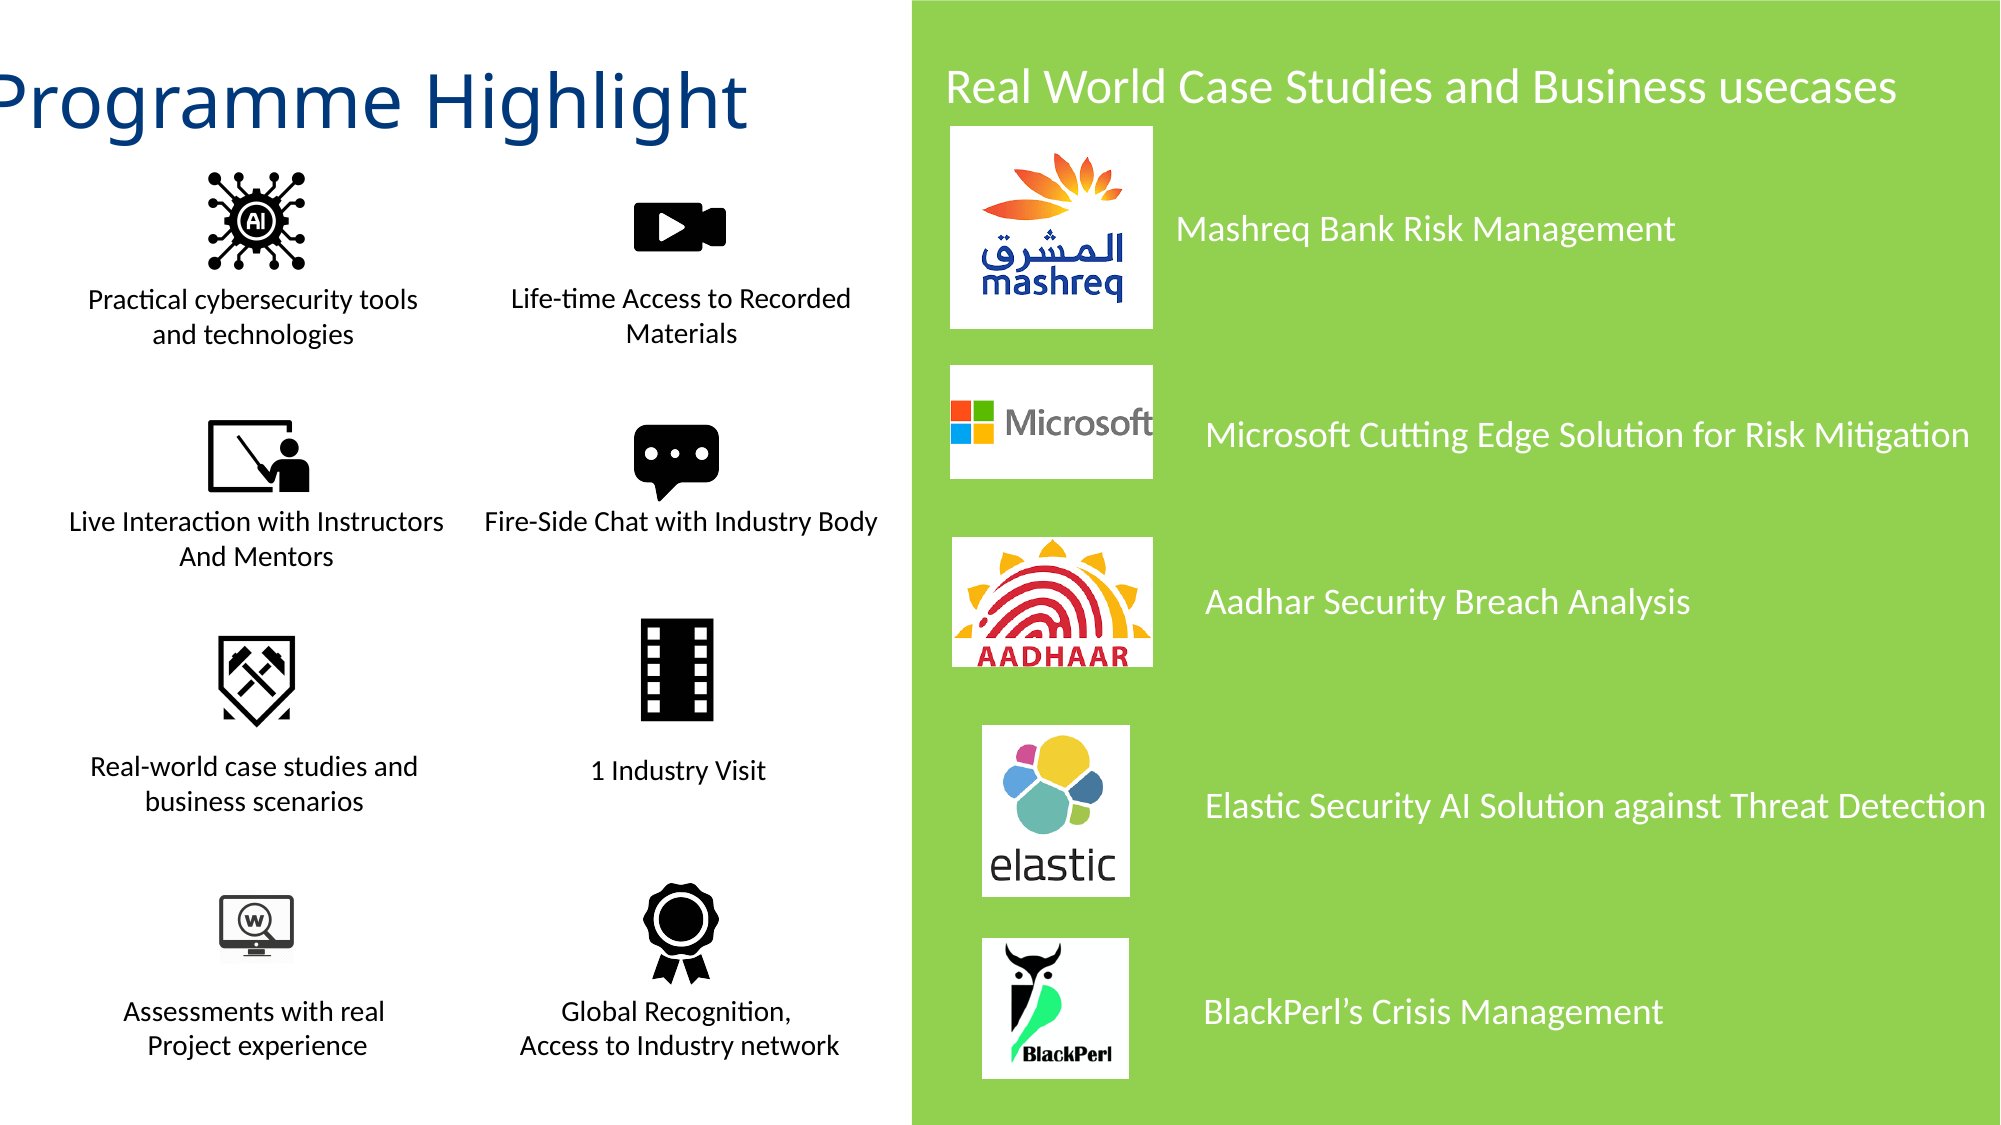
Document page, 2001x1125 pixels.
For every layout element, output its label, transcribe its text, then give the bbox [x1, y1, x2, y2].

text_box Mashreq Bank Risk Management [1160, 196, 1979, 257]
picture [634, 181, 726, 273]
text_box Real-world case studies and business scenarios [75, 739, 440, 825]
text_box Assessments with real Project experience [108, 984, 408, 1070]
picture [952, 537, 1154, 667]
picture [634, 420, 719, 506]
picture [982, 938, 1129, 1079]
text_box 1 Industry Visit [575, 743, 788, 794]
picture [982, 725, 1130, 897]
text_box Elastic Security AI Solution against Threat Detection [1190, 773, 2000, 834]
picture [597, 590, 757, 750]
picture [950, 365, 1154, 479]
text_box Practical cybersecurity tools and technologies [73, 273, 440, 358]
text_box Life-time Access to Recorded Materials [496, 272, 867, 357]
text_box Real World Case Studies and Business usecases [930, 45, 1950, 121]
text_box Fire-Side Chat with Industry Body [469, 494, 894, 545]
text_box Live Interaction with Instructors And Mentors [54, 494, 460, 580]
text_box Global Recognition, Access to Industry network [505, 984, 855, 1070]
picture [208, 633, 305, 730]
picture [193, 393, 320, 520]
text_box [911, 0, 2000, 1125]
text_box Microsoft Cutting Edge Solution for Risk Mitigation [1190, 402, 2000, 463]
picture [205, 169, 308, 273]
text_box Aadhar Security Breach Analysis [1190, 569, 2000, 630]
text_box BlackPerl’s Crisis Management [1188, 979, 2000, 1040]
picture [219, 889, 294, 964]
text_box Programme Highlight [0, 45, 784, 151]
picture [950, 126, 1154, 329]
picture [643, 883, 719, 985]
